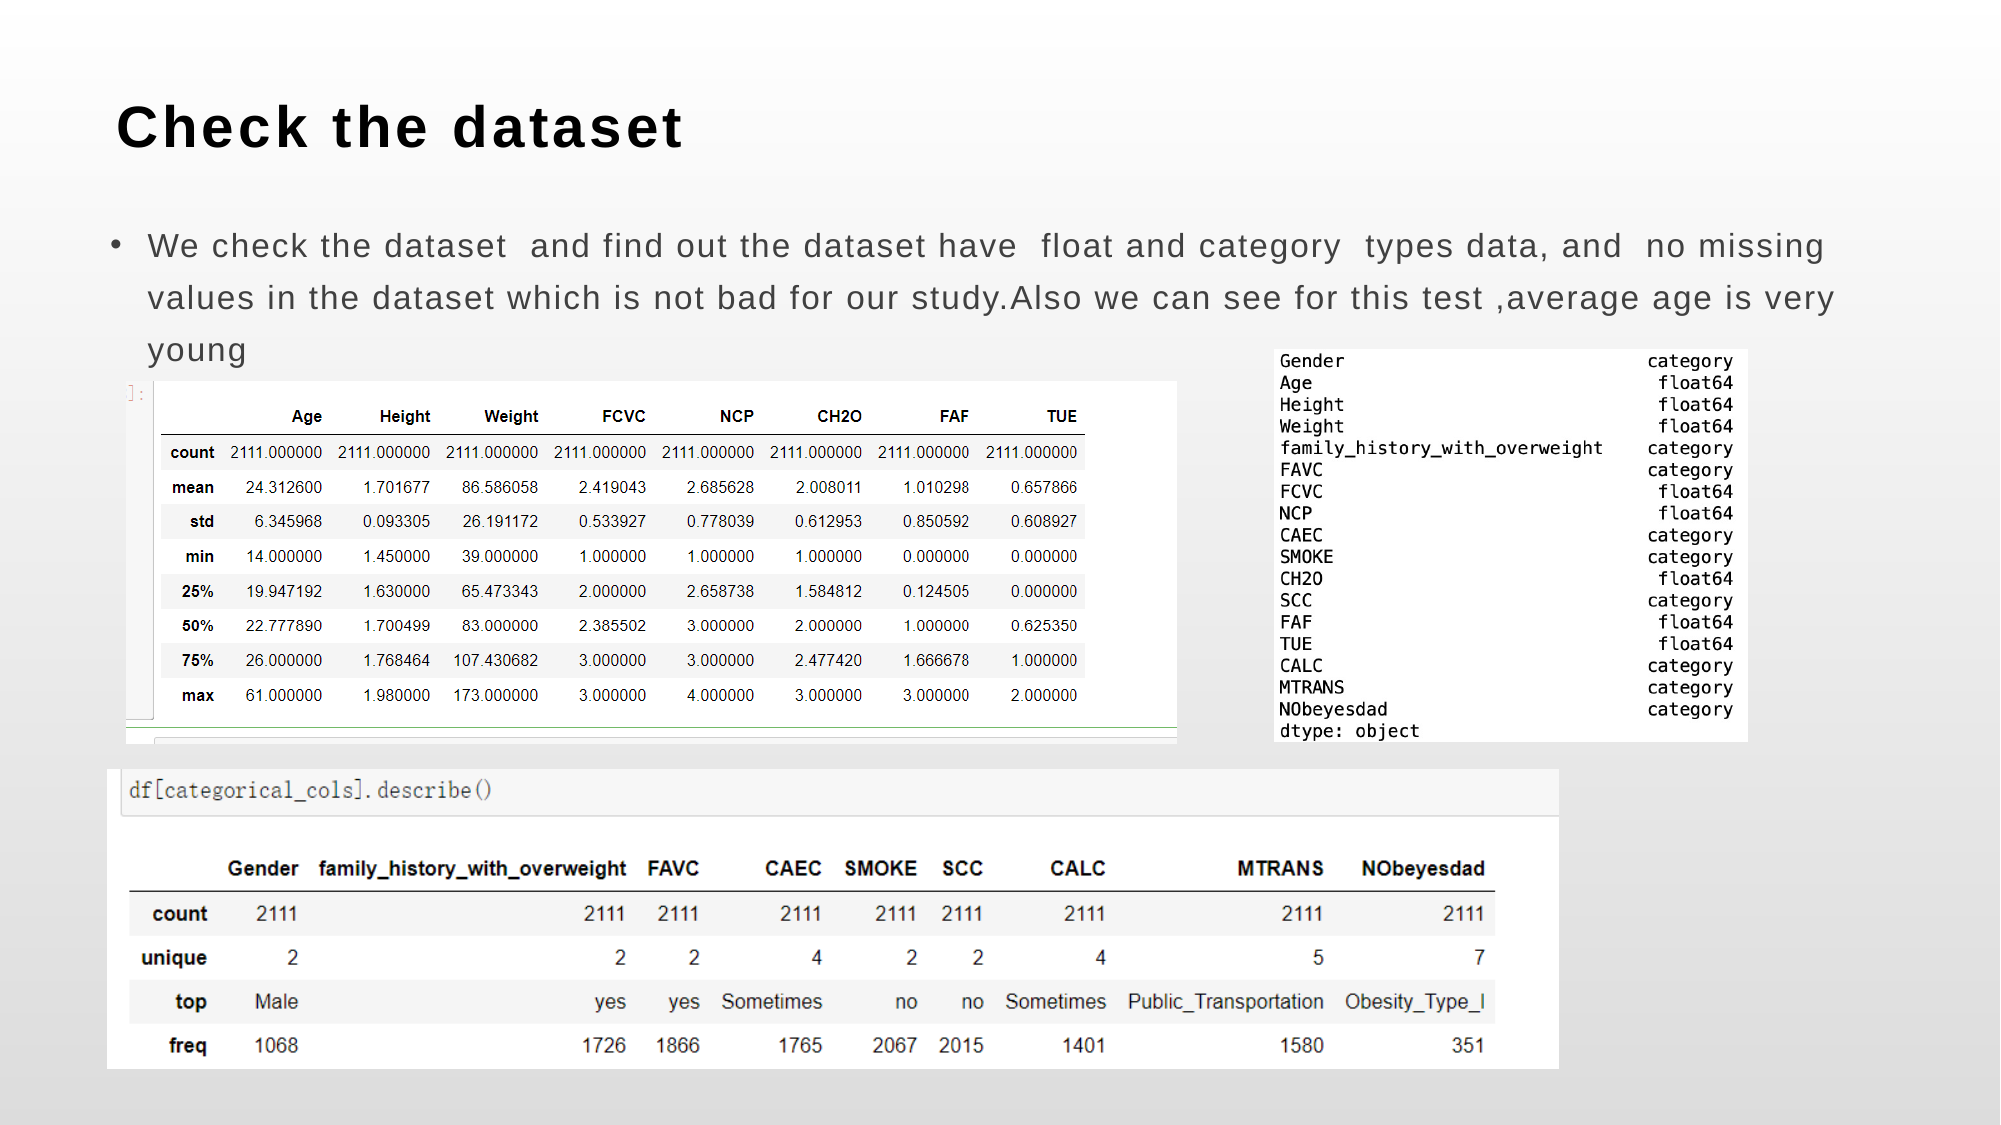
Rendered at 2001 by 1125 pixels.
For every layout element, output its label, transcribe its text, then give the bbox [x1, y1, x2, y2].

title Check the dataset [109, 70, 1891, 178]
picture [107, 769, 1560, 1069]
list We check the dataset and find out the dataset have float and category types data, and no missing values in the dataset which is not bad for our study.Also we can see for this test ,average age is very young [109, 212, 1891, 1041]
picture [1273, 349, 1748, 743]
picture [126, 381, 1177, 744]
